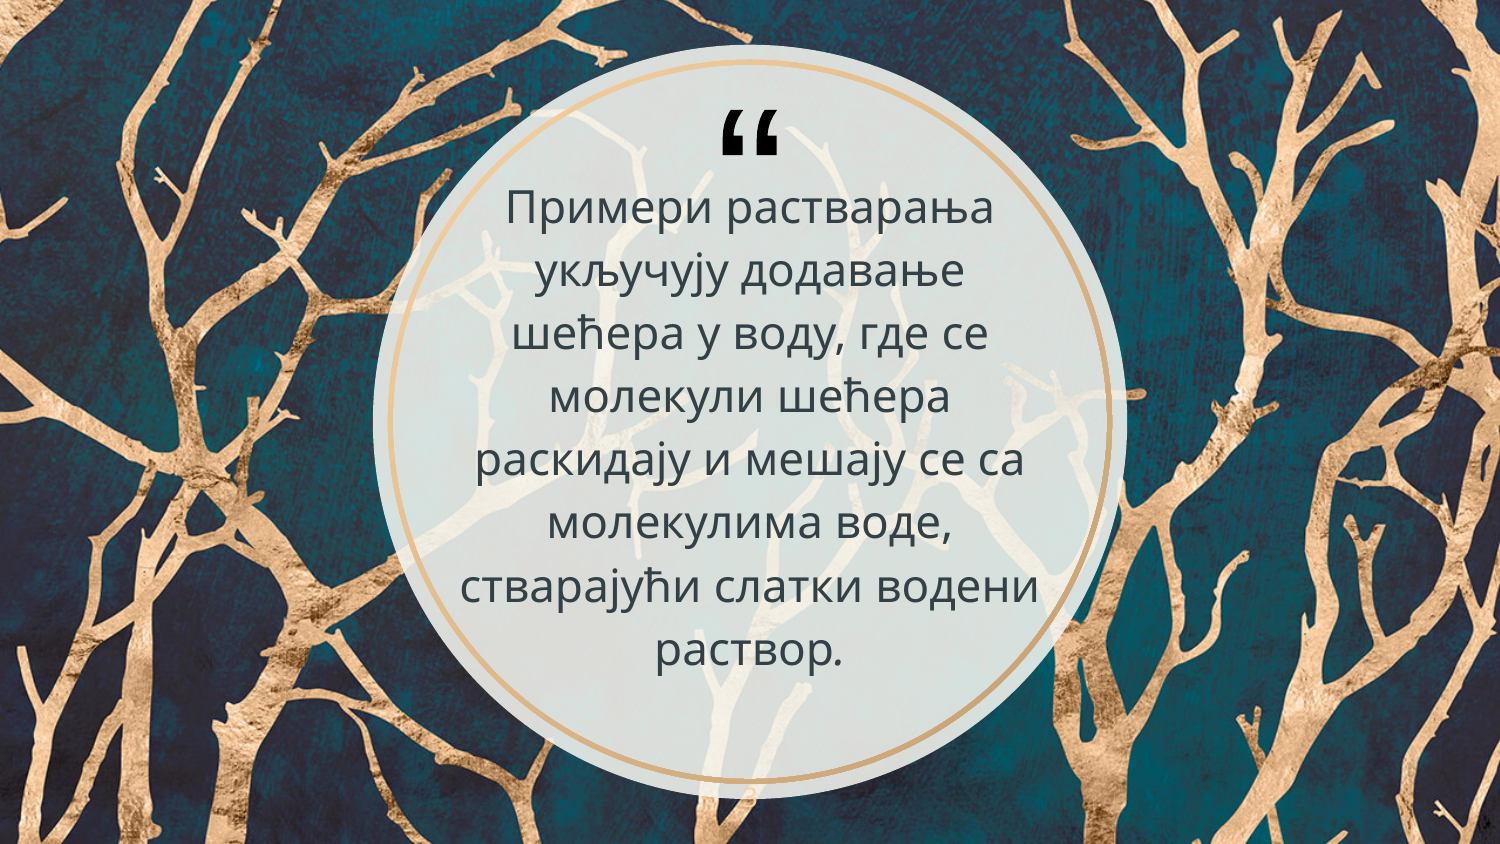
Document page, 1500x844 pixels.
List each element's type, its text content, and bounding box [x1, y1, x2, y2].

list Примери растварања укључују додавање шећера у воду, где се молекули шећера раскидају и мешају се са молекулима воде, стварајући слатки водени раствор. [455, 176, 1045, 668]
slide_number ‹#› [705, 753, 795, 844]
picture [0, 0, 1500, 844]
